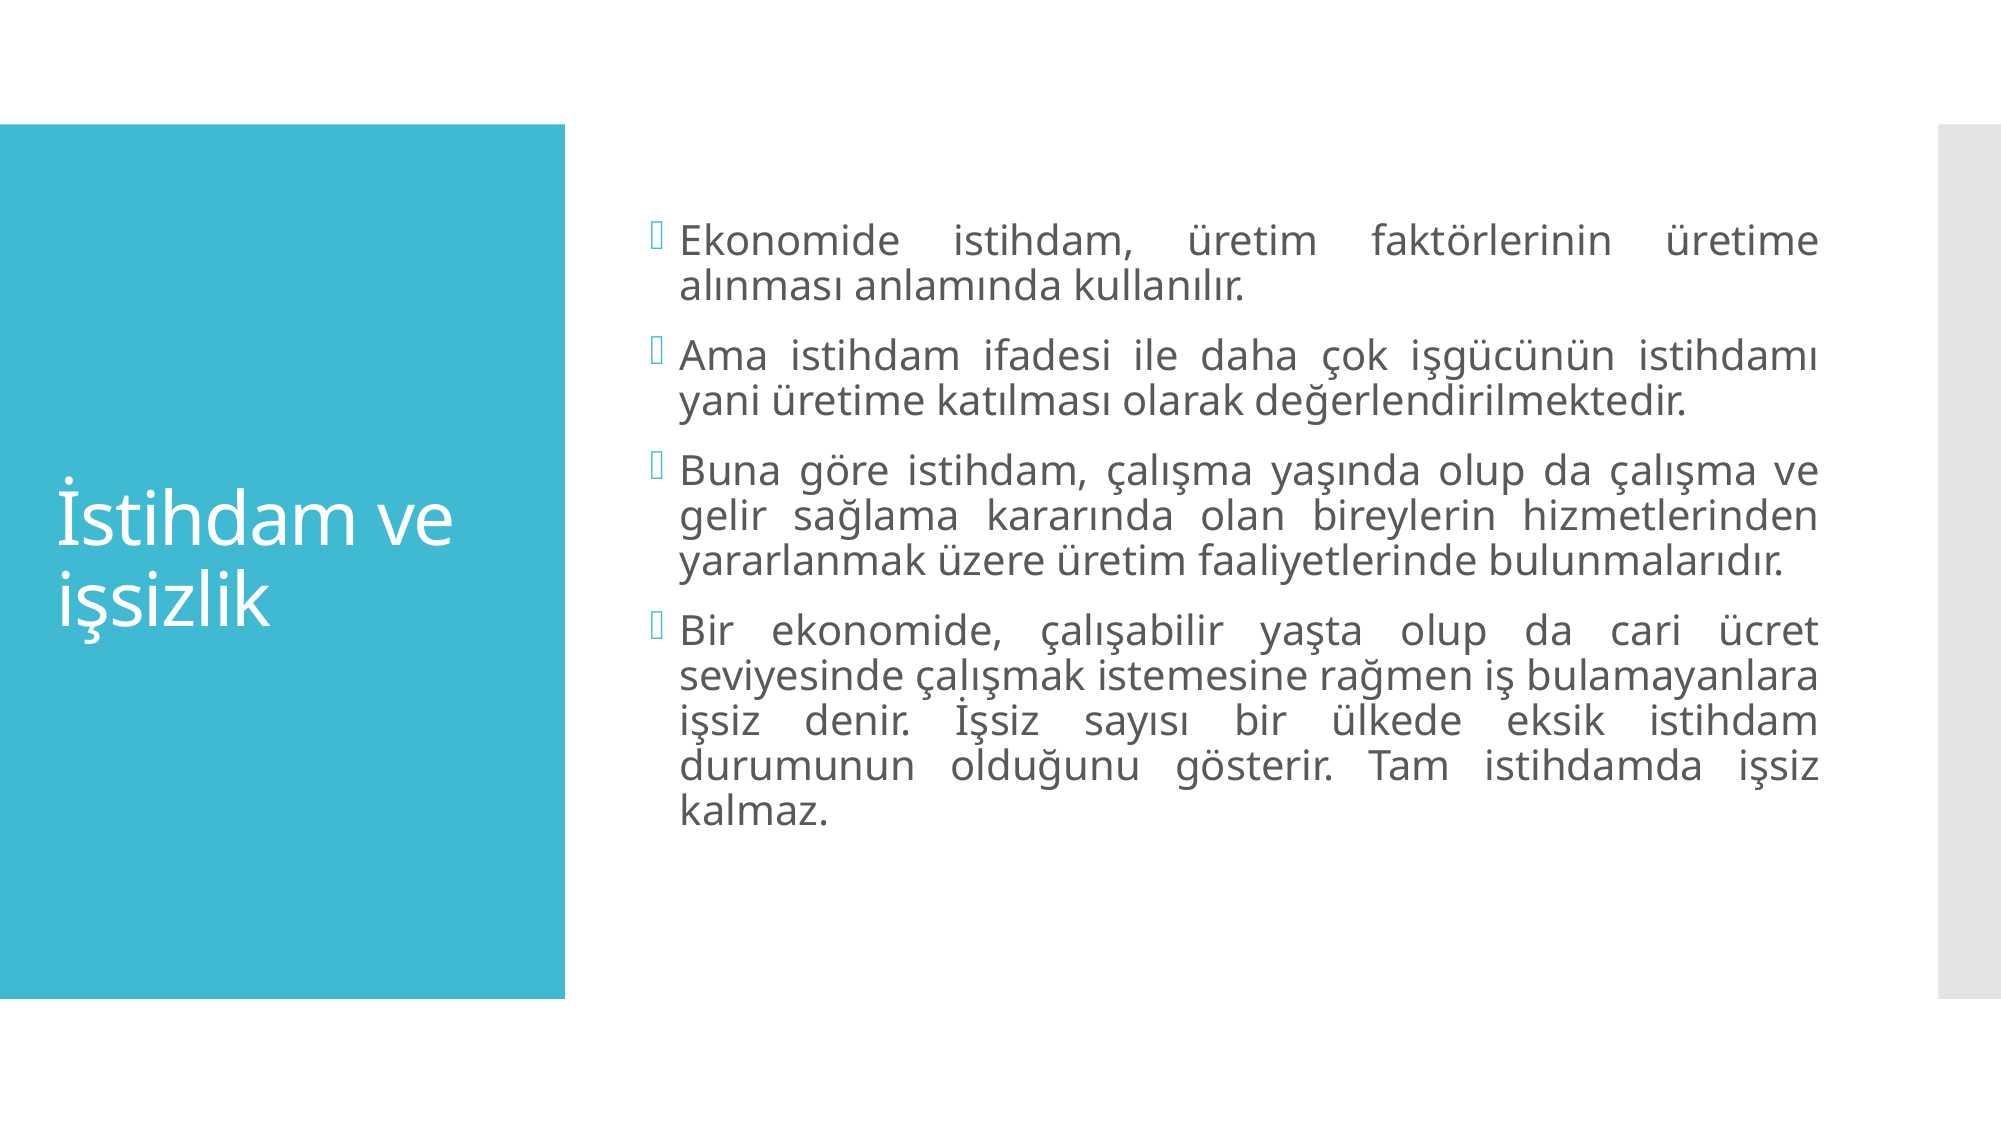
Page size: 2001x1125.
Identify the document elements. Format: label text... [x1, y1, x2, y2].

title İstihdam ve işsizlik [41, 184, 525, 940]
list Ekonomide istihdam, üretim faktörlerinin üretime alınması anlamında kullanılır. Ama istihdam ifadesi ile daha çok işgücünün istihdamı yani üretime katılması olarak değerlendirilmektedir. Buna göre istihdam, çalışma yaşında olup da çalışma ve gelir sağlama kararında olan bireylerin hizmetlerinden yararlanmak üzere üretim faaliyetlerinde bulunmalarıdır. Bir ekonomide, çalışabilir yaşta olup da cari ücret seviyesinde çalışmak istemesine rağmen iş bulamayanlara işsiz denir. İşsiz sayısı bir ülkede eksik istihdam durumunun olduğunu gösterir. Tam istihdamda işsiz kalmaz. [634, 141, 1835, 982]
